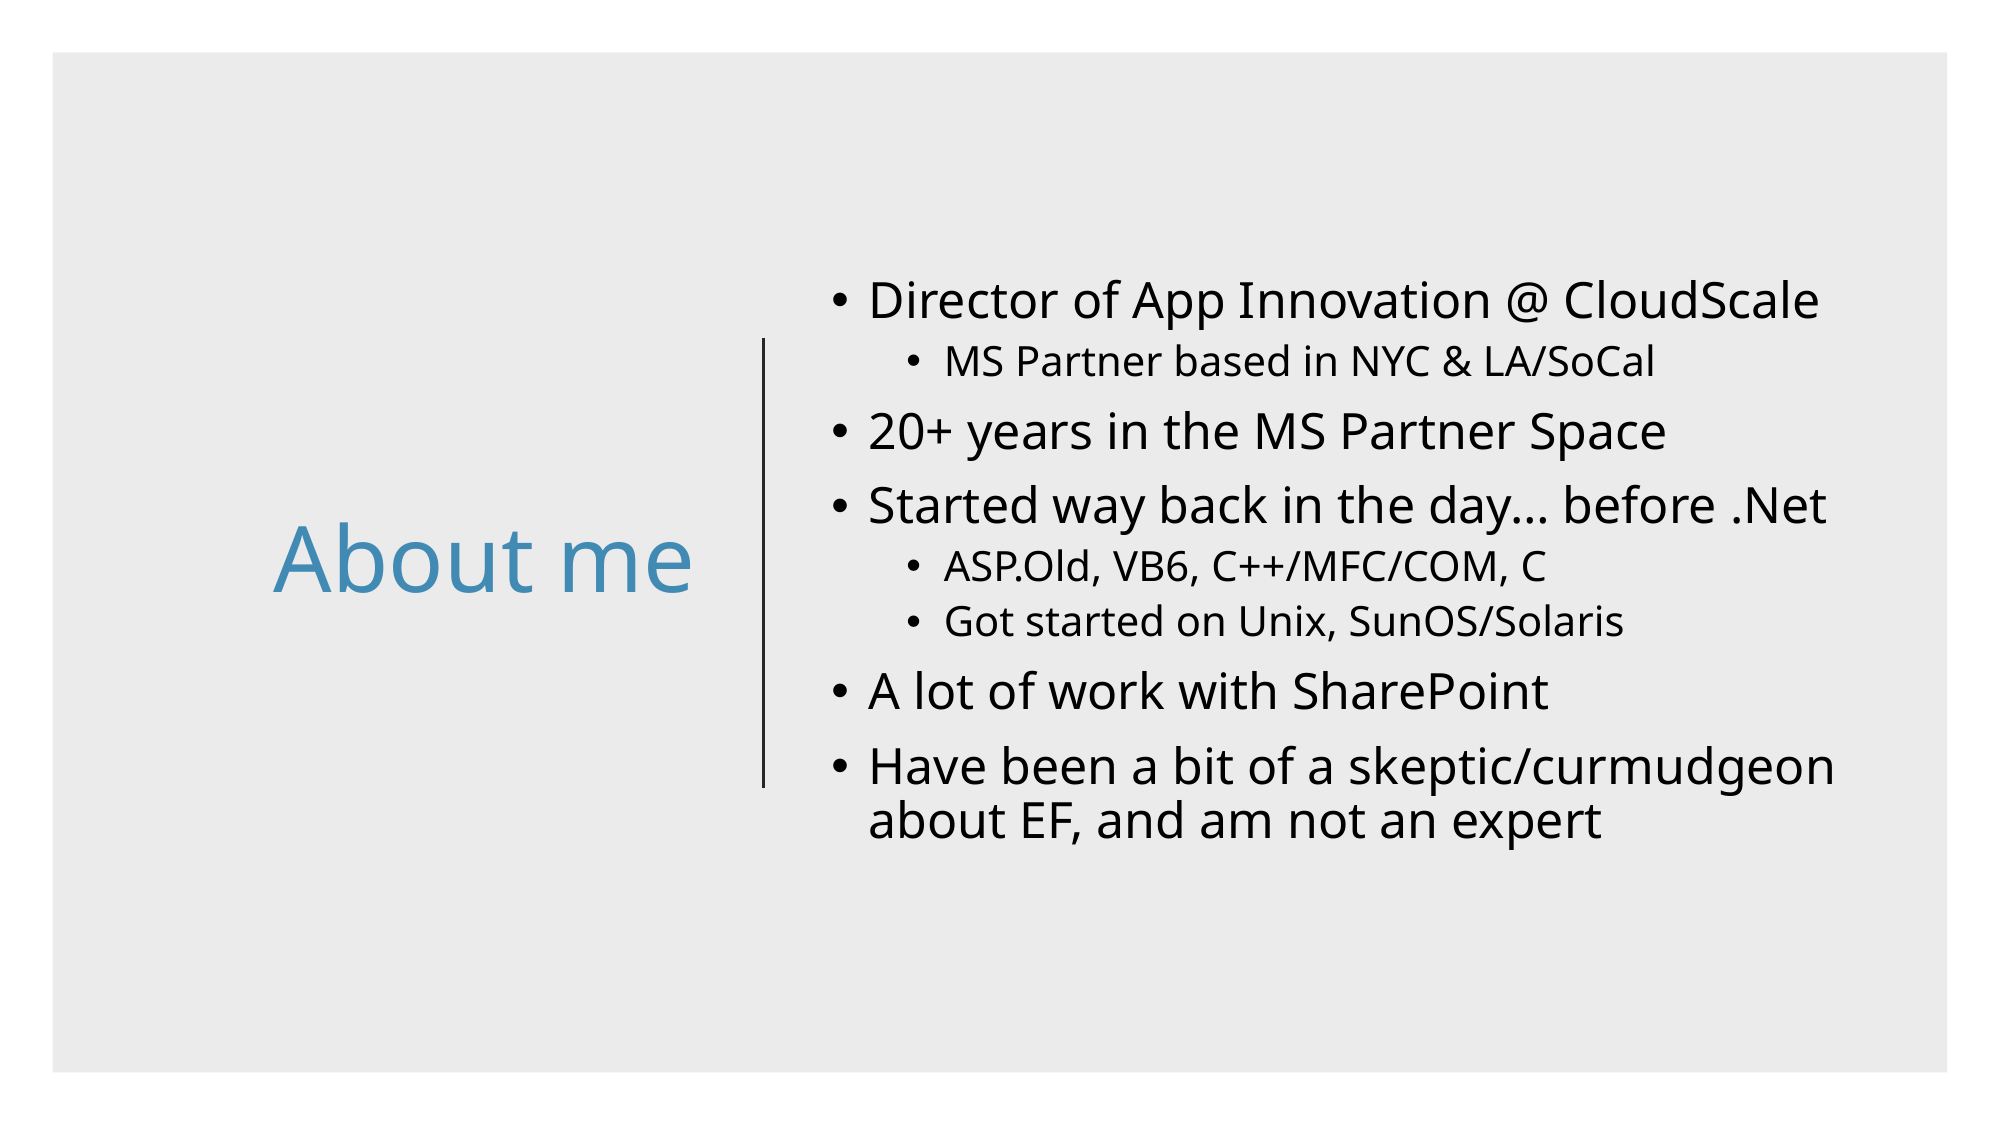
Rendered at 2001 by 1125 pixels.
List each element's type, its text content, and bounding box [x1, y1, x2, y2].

list Director of App Innovation @ CloudScale MS Partner based in NYC & LA/SoCal 20+ years in the MS Partner Space Started way back in the day… before .Net ASP.Old, VB6, C++/MFC/COM, C Got started on Unix, SunOS/Solaris A lot of work with SharePoint Have been a bit of a skeptic/curmudgeon about EF, and am not an expert [816, 158, 1863, 967]
text_box [52, 51, 1948, 1073]
title About me [137, 158, 711, 967]
